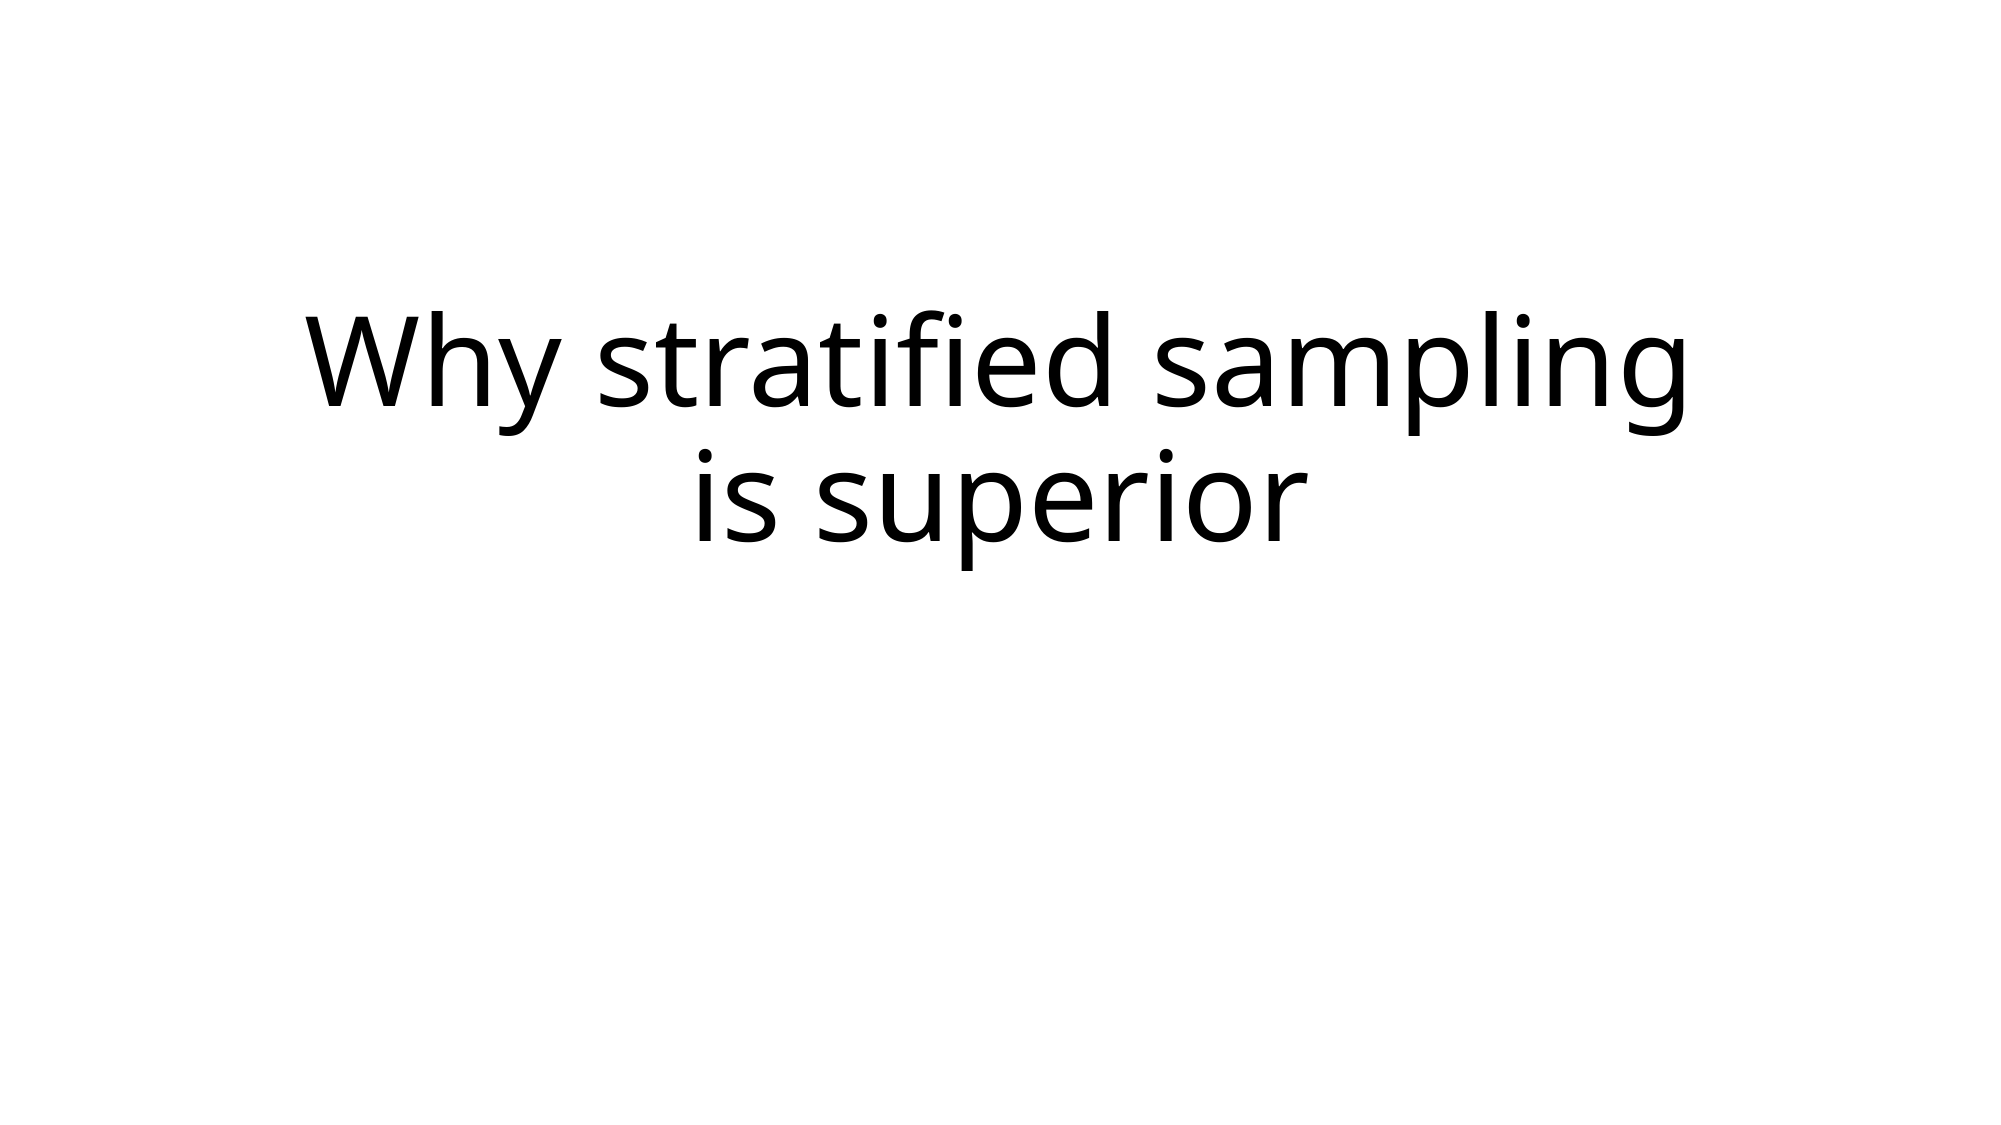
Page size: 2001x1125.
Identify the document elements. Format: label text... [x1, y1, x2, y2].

title Why stratified sampling is superior [249, 184, 1750, 576]
